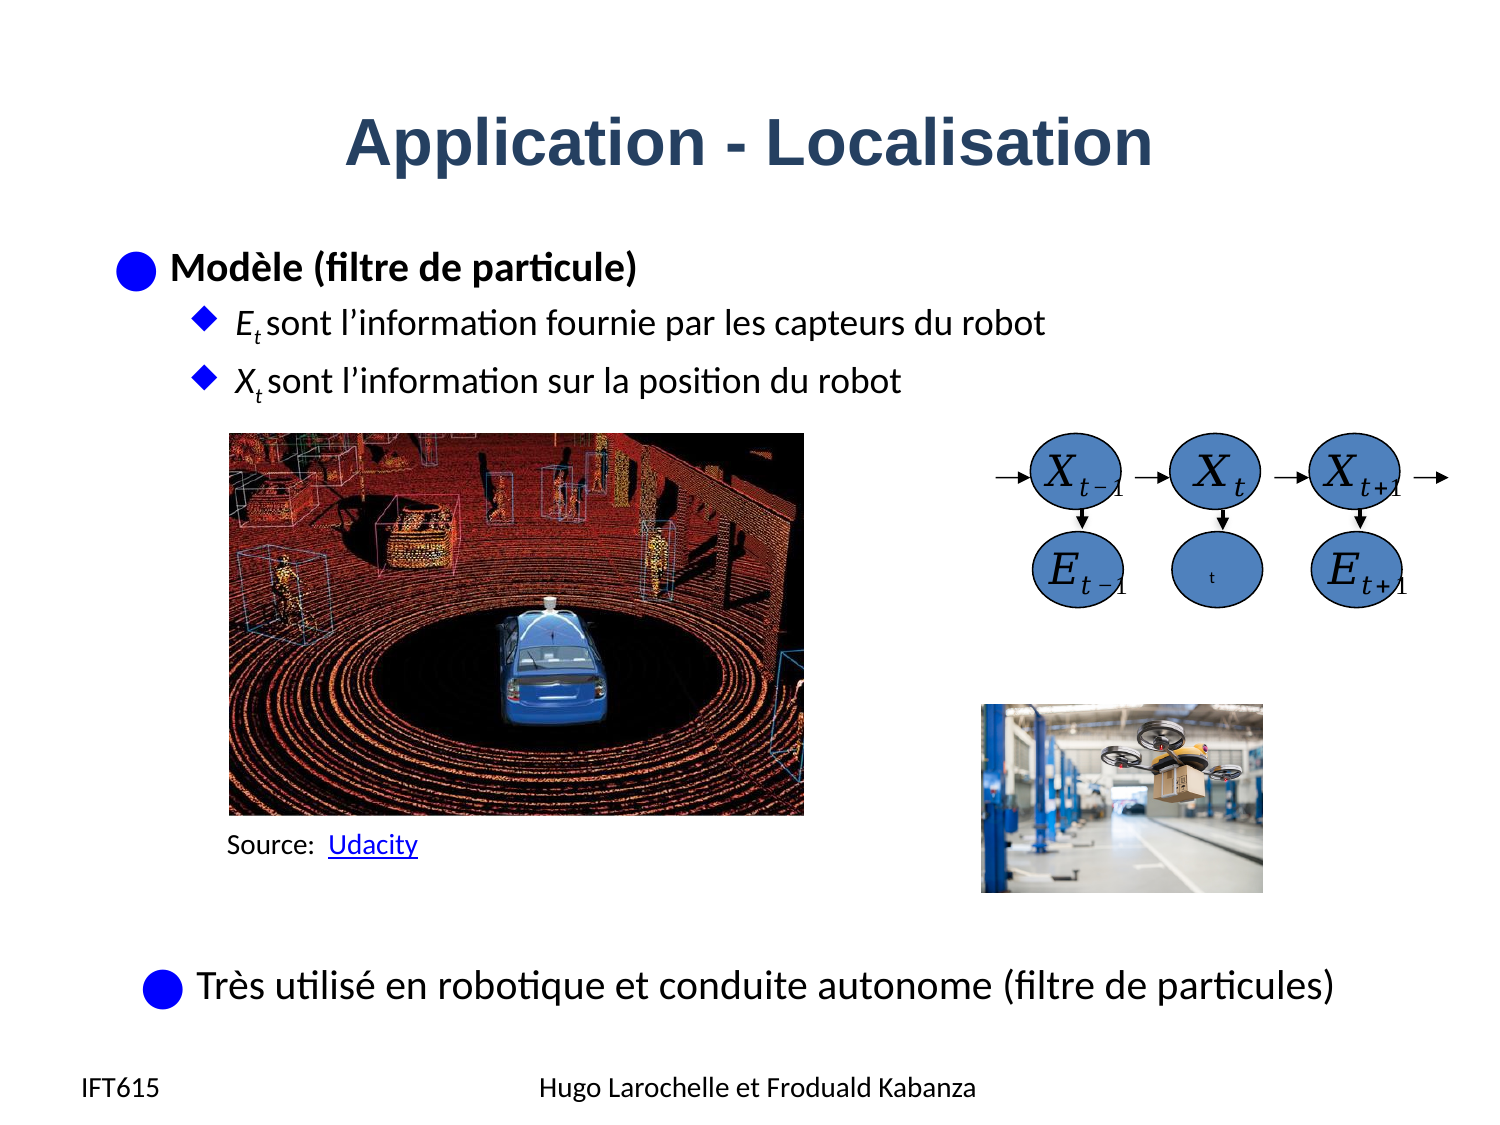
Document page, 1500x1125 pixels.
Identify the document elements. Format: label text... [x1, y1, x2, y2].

picture [228, 433, 804, 816]
title Application - Localisation [75, 45, 1425, 233]
footer Hugo Larochelle et Froduald Kabanza [520, 1056, 996, 1117]
slide_number IFT615 [66, 1056, 356, 1117]
list Modèle (filtre de particule) Et sont l’information fournie par les capteurs du robot Xt sont l’information sur la position du robot [98, 232, 1449, 421]
text_box Très utilisé en robotique et conduite autonome (filtre de particules) [125, 950, 1476, 1011]
picture [980, 704, 1263, 893]
text_box Source: Udacity [212, 818, 434, 868]
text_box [995, 433, 1449, 608]
